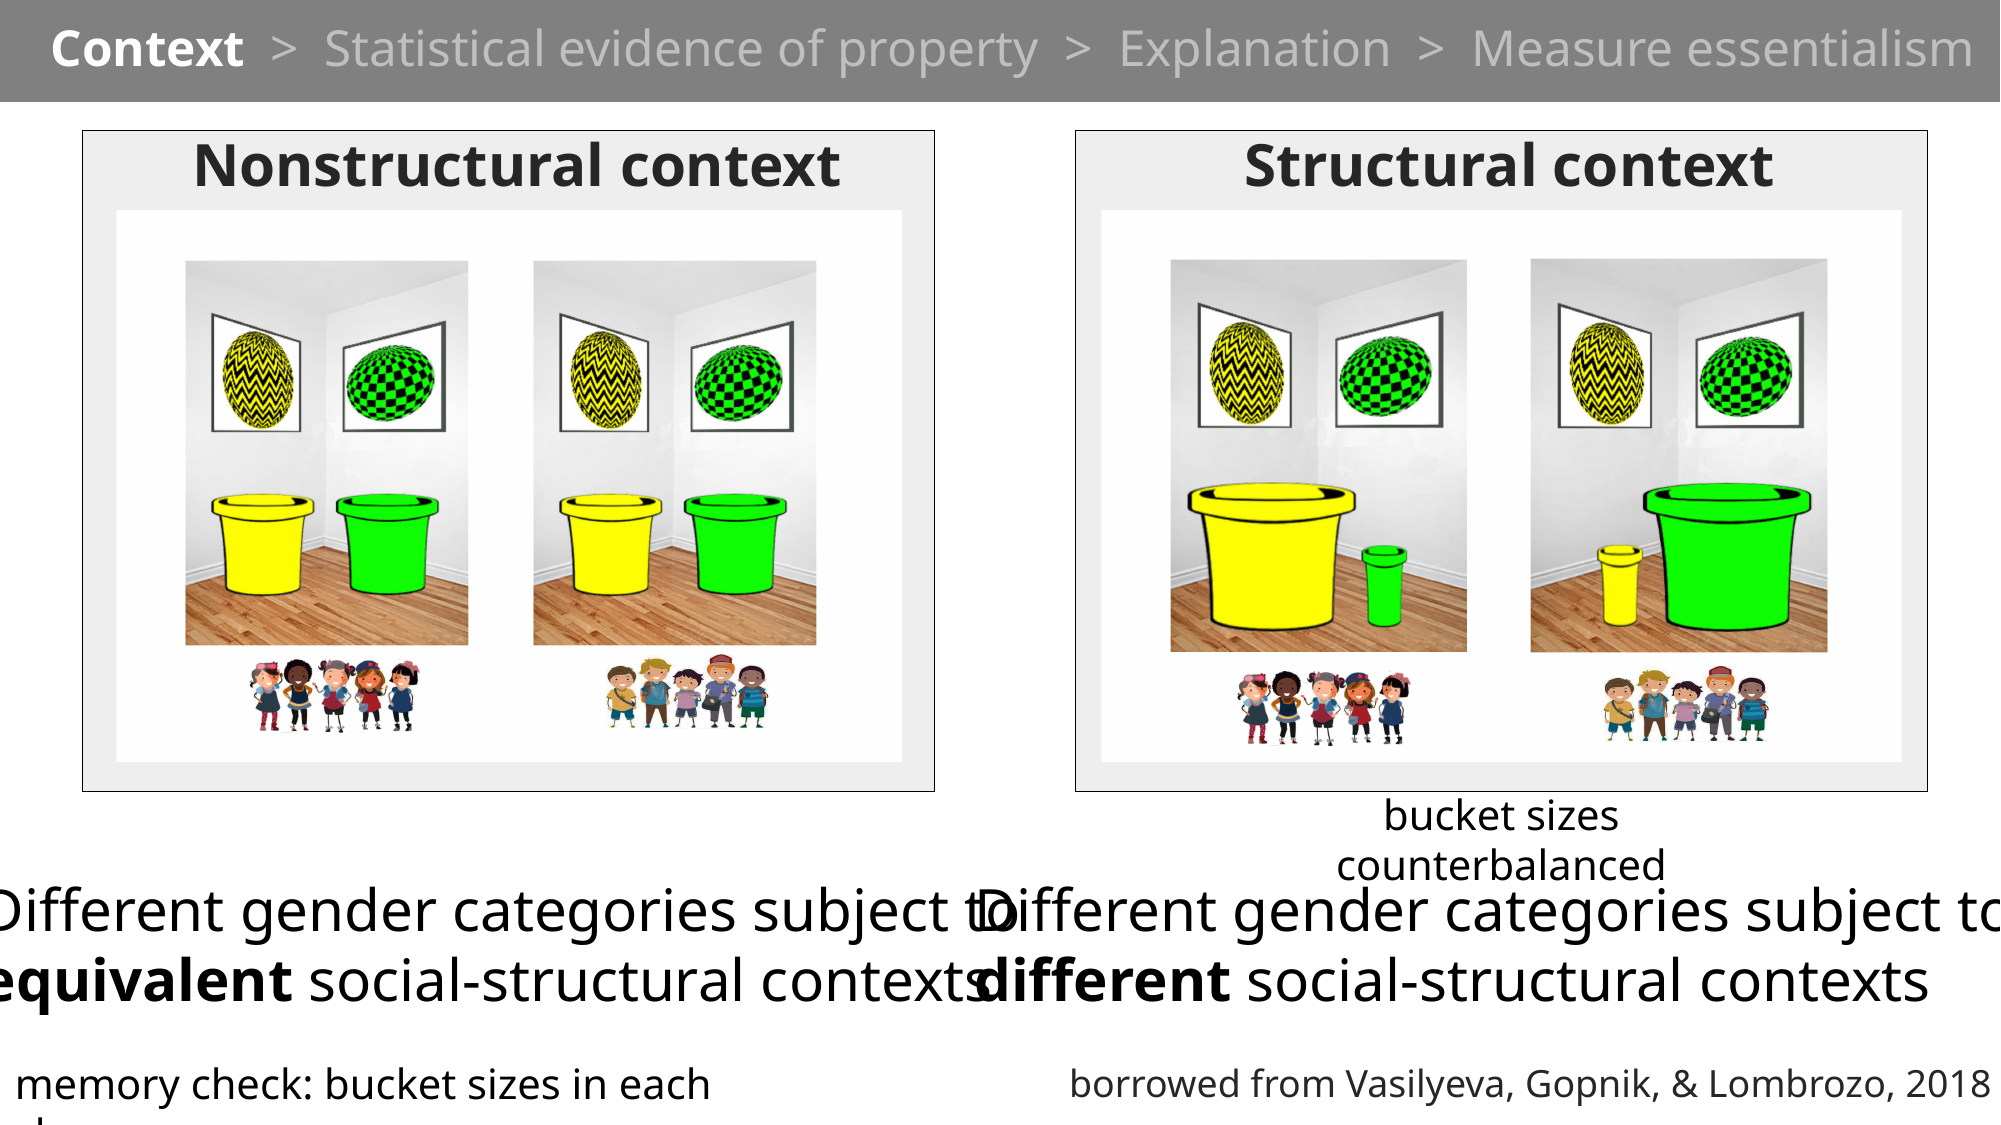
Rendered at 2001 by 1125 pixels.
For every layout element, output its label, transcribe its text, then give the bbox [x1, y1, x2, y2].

text_box memory check: bucket sizes in each classroom [0, 1050, 825, 1125]
text_box Structural context [1075, 130, 1928, 792]
picture [115, 210, 902, 762]
text_box bucket sizes counterbalanced [1229, 781, 1774, 897]
text_box borrowed from Vasilyeva, Gopnik, & Lombrozo, 2018 [825, 1059, 2000, 1120]
text_box Different gender categories subject to different social-structural contexts [1051, 865, 2000, 1021]
picture [1100, 210, 1902, 762]
text_box Context > Statistical evidence of property > Explanation > Measure essentialism [0, 0, 2000, 102]
text_box Different gender categories subject to equivalent social-structural contexts [0, 865, 1051, 1021]
text_box Nonstructural context [82, 130, 935, 792]
